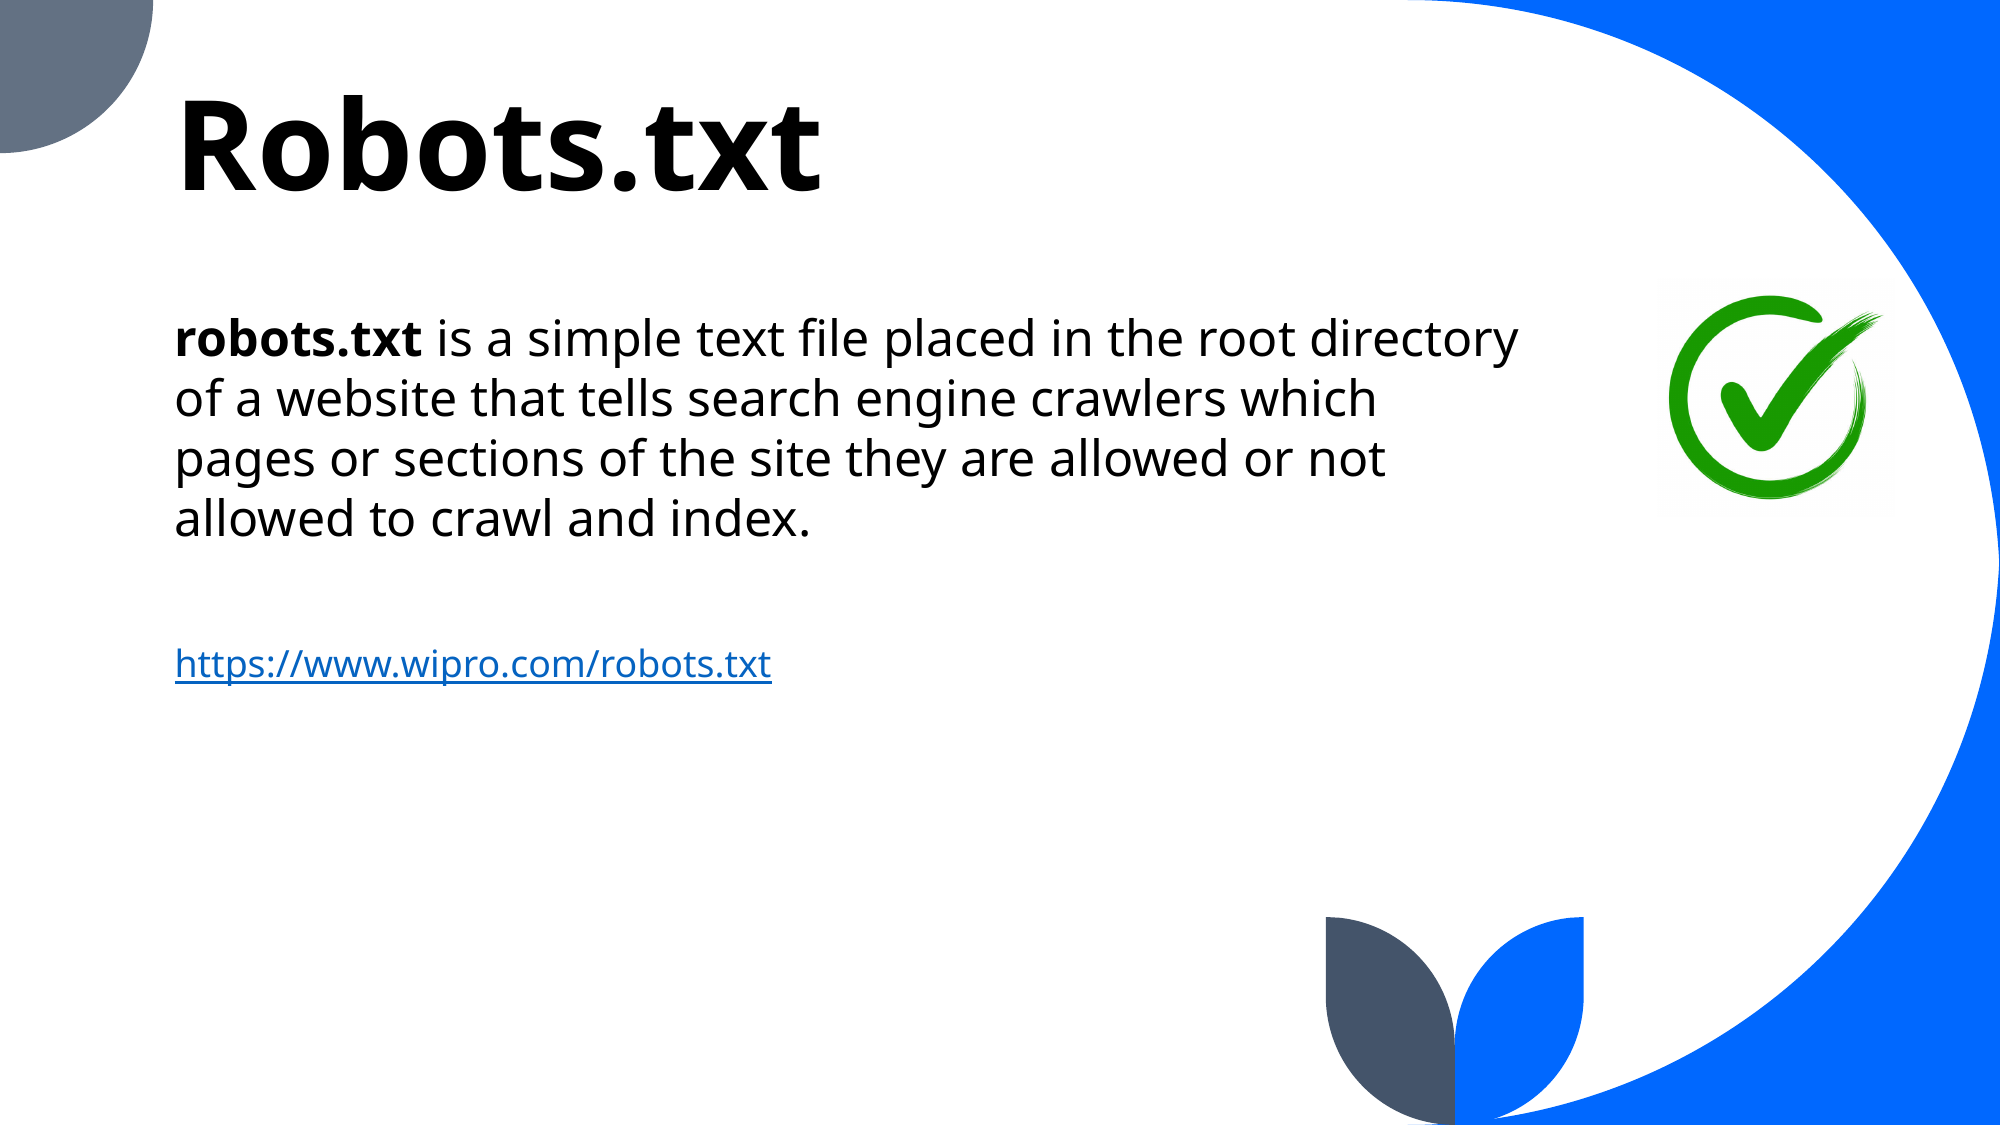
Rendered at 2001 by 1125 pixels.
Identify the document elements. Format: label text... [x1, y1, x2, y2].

picture [1657, 278, 1895, 517]
text_box https://www.wipro.com/robots.txt [159, 633, 1161, 744]
text_box robots.txt is a simple text file placed in the root directory of a website that tells search engine crawlers which pages or sections of the site they are allowed or not allowed to crawl and index. [159, 298, 1542, 554]
title Robots.txt [159, 56, 1452, 223]
